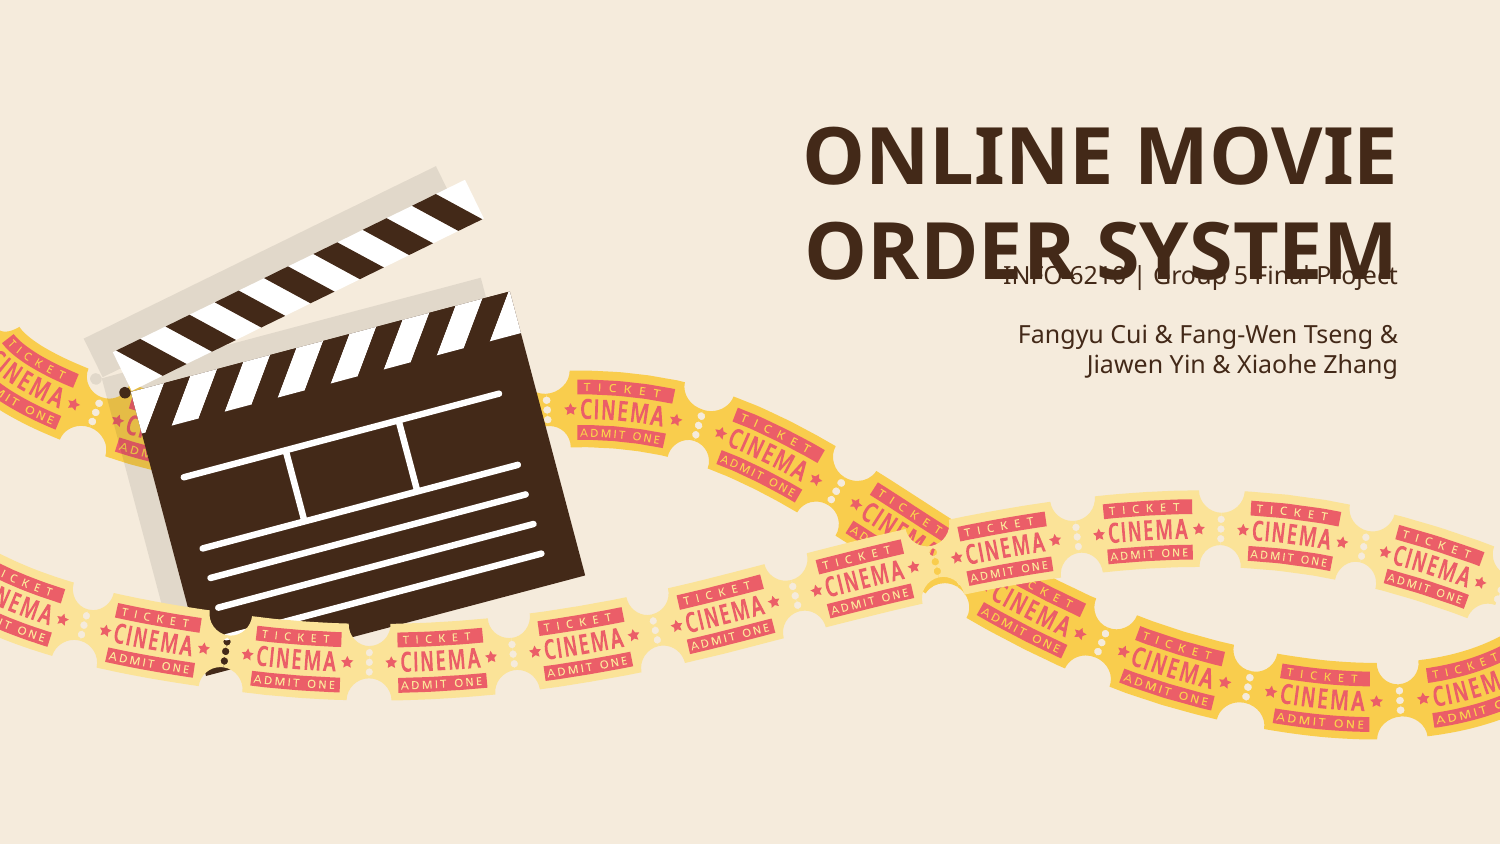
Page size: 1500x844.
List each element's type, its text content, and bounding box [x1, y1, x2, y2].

title ONLINE MOVIE ORDER SYSTEM [498, 90, 1414, 143]
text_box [0, 165, 1500, 740]
